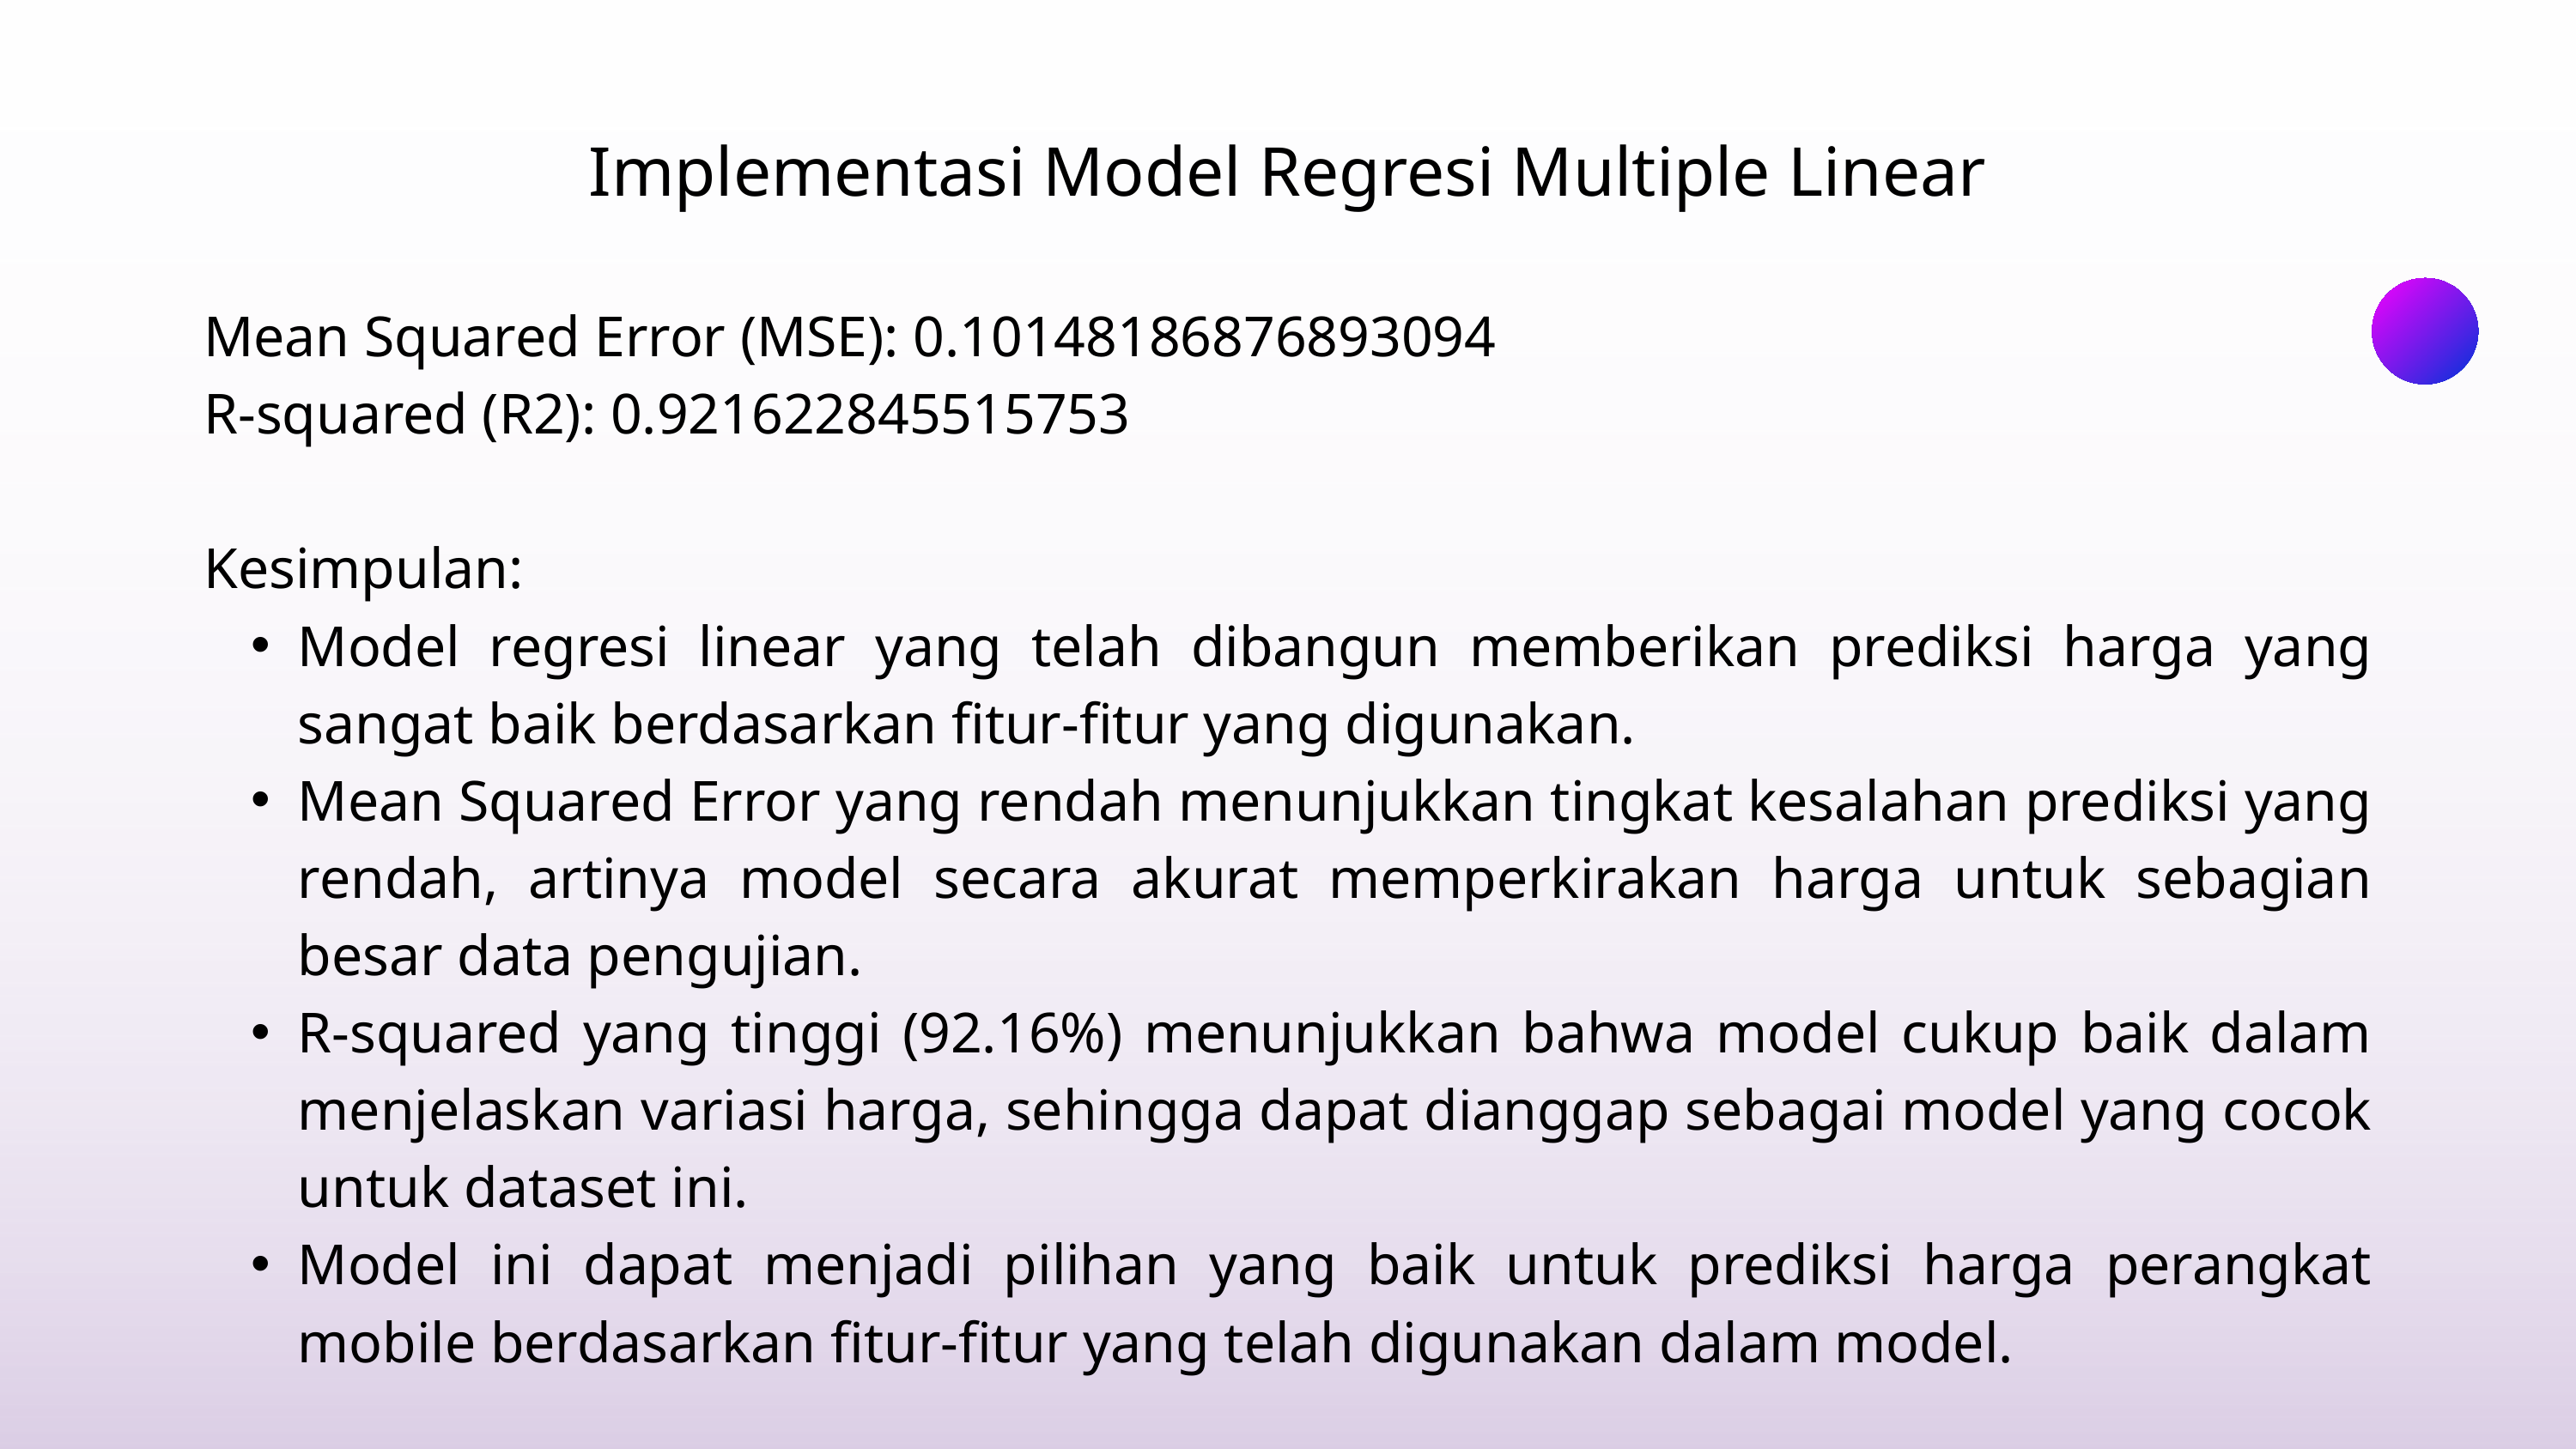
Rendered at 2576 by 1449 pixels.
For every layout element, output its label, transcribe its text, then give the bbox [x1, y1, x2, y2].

text_box Implementasi Model Regresi Multiple Linear [507, 129, 2069, 210]
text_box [2372, 277, 2479, 385]
text_box ﻿Mean Squared Error (MSE): 0.10148186876893094 R-squared (R2): 0.921622845515753 Kesimpulan: Model regresi linear yang telah dibangun memberikan prediksi harga yang sangat baik berdasarkan fitur-fitur yang digunakan. Mean Squared Error yang rendah menunjukkan tingkat kesalahan prediksi yang rendah, artinya model secara akurat memperkirakan harga untuk sebagian besar data pengujian. R-squared yang tinggi (92.16%) menunjukkan bahwa model cukup baik dalam menjelaskan variasi harga, sehingga dapat dianggap sebagai model yang cocok untuk dataset ini. Model ini dapat menjadi pilihan yang baik untuk prediksi harga perangkat mobile berdasarkan fitur-fitur yang telah digunakan dalam model. [204, 290, 2372, 1373]
text_box [0, 0, 2576, 1449]
